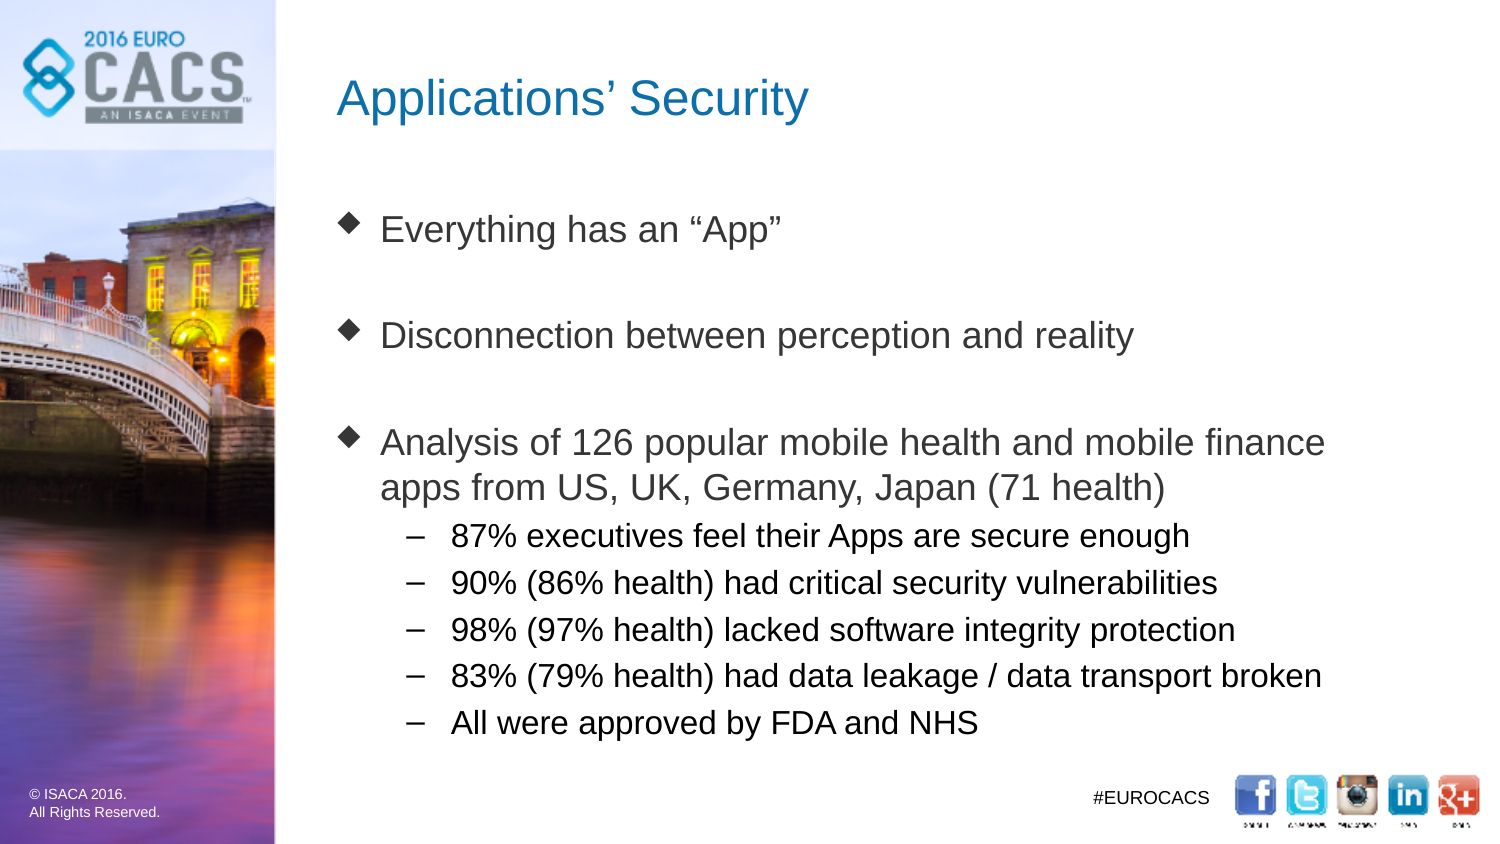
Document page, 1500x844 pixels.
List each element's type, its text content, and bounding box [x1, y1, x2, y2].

list Everything has an “App” Disconnection between perception and reality Analysis of 126 popular mobile health and mobile finance apps from US, UK, Germany, Japan (71 health) 87% executives feel their Apps are secure enough 90% (86% health) had critical security vulnerabilities 98% (97% health) lacked software integrity protection 83% (79% health) had data leakage / data transport broken All were approved by FDA and NHS [321, 198, 1428, 755]
title Applications’ Security [321, 44, 1425, 148]
picture [0, 0, 1500, 844]
